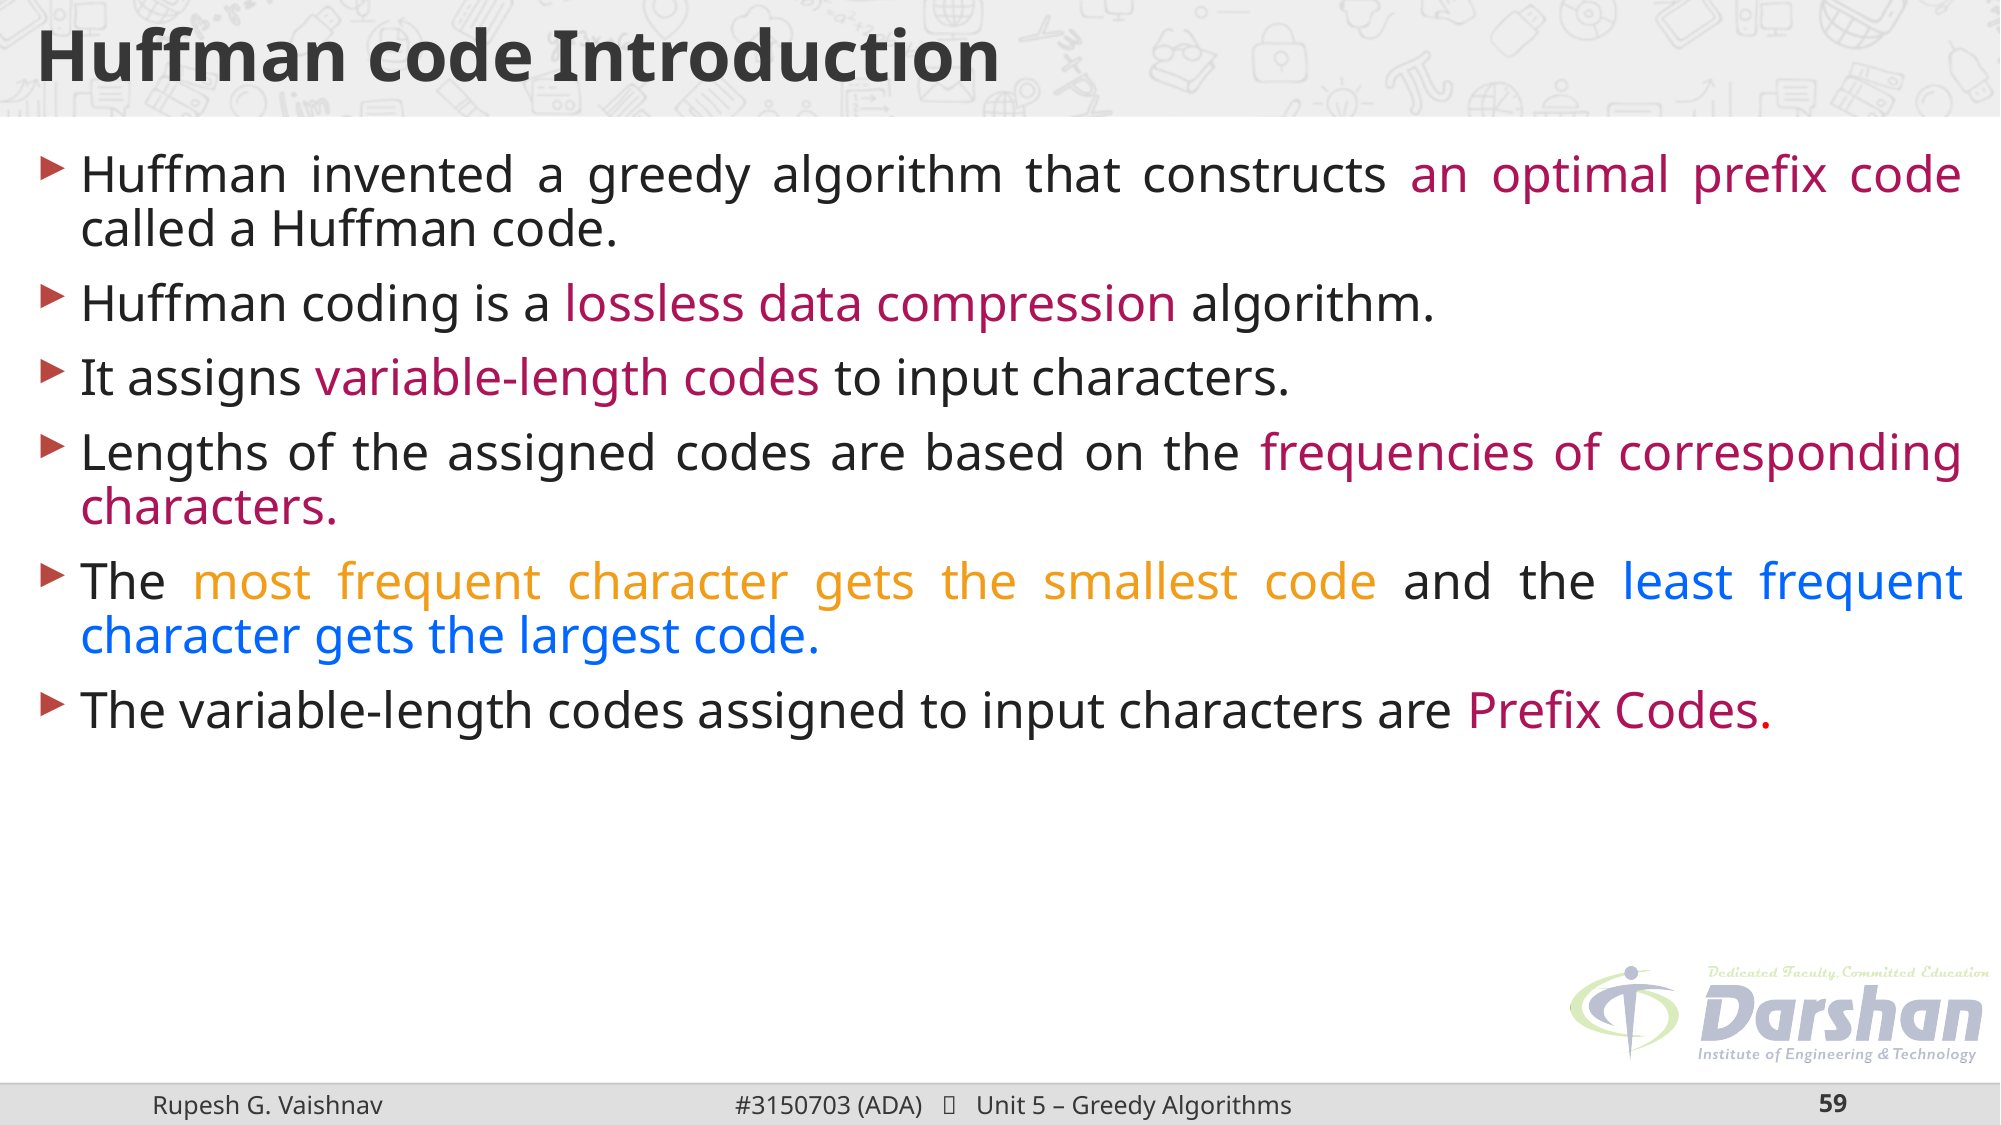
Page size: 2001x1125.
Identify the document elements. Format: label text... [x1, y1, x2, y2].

title Huffman code Introduction [0, 0, 2000, 117]
list Huffman invented a greedy algorithm that constructs an optimal prefix code called a Huffman code. Huffman coding is a lossless data compression algorithm. It assigns variable-length codes to input characters. Lengths of the assigned codes are based on the frequencies of corresponding characters. The most frequent character gets the smallest code and the least frequent character gets the largest code. The variable-length codes assigned to input characters are Prefix Codes. [21, 141, 1979, 1059]
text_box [1570, 966, 1990, 1063]
